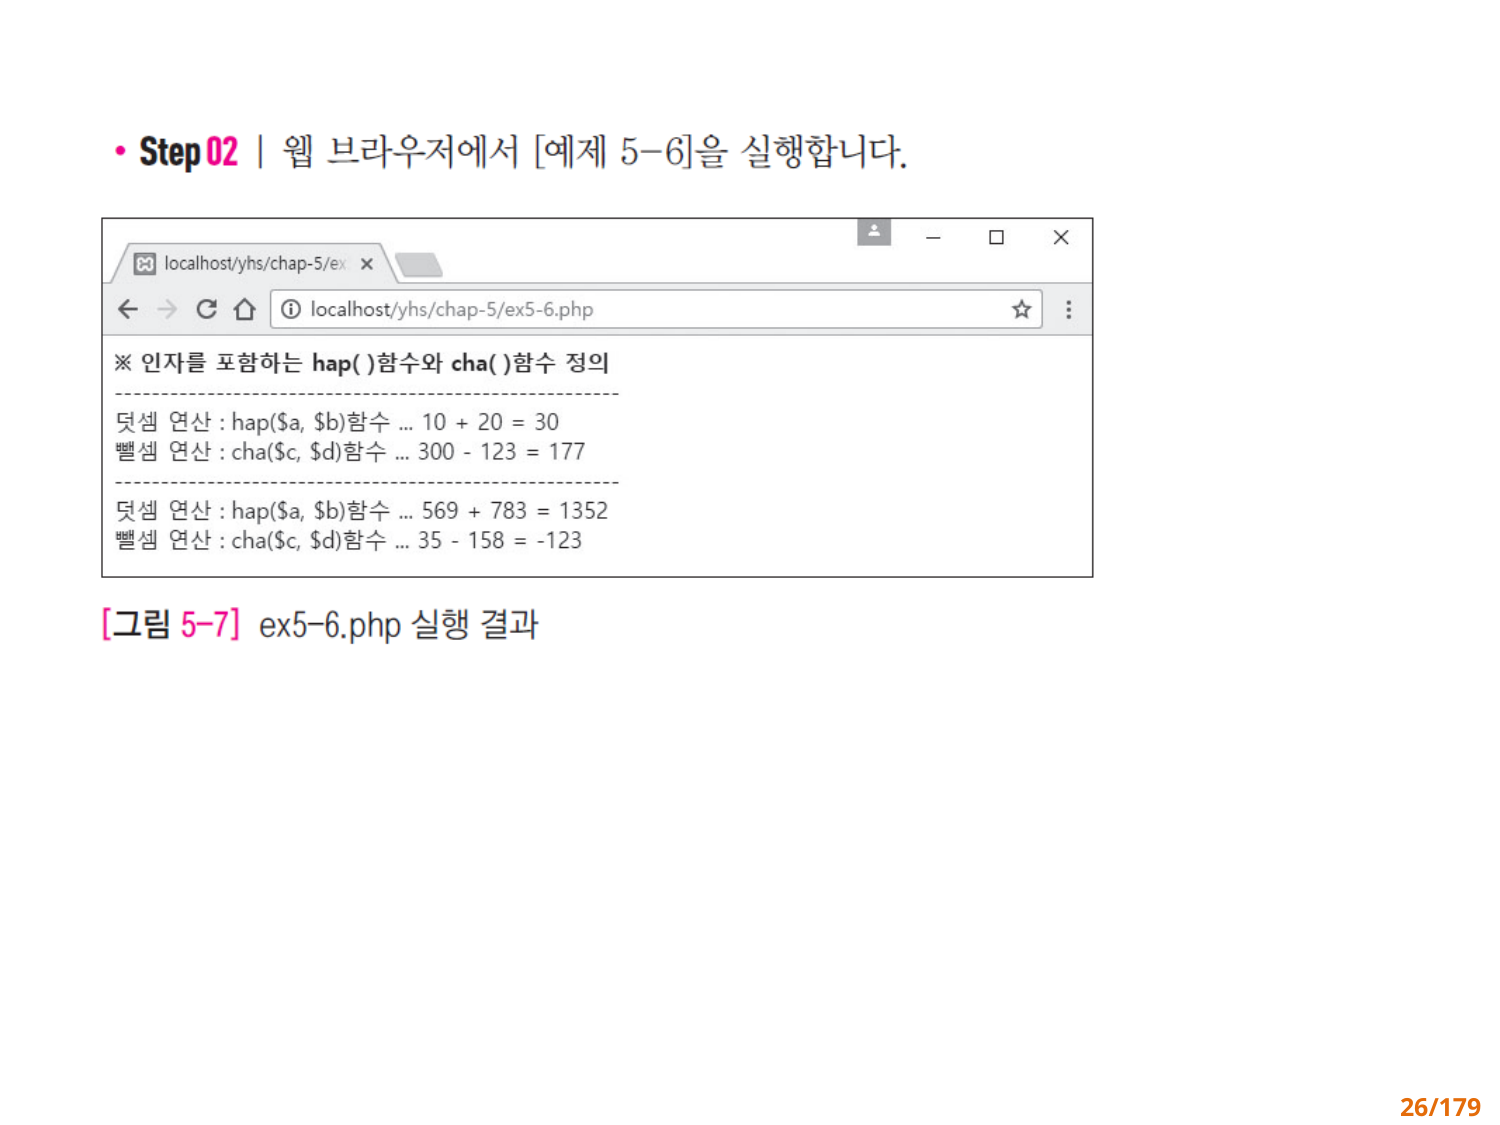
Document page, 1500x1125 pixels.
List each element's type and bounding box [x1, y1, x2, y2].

picture [79, 115, 1126, 661]
